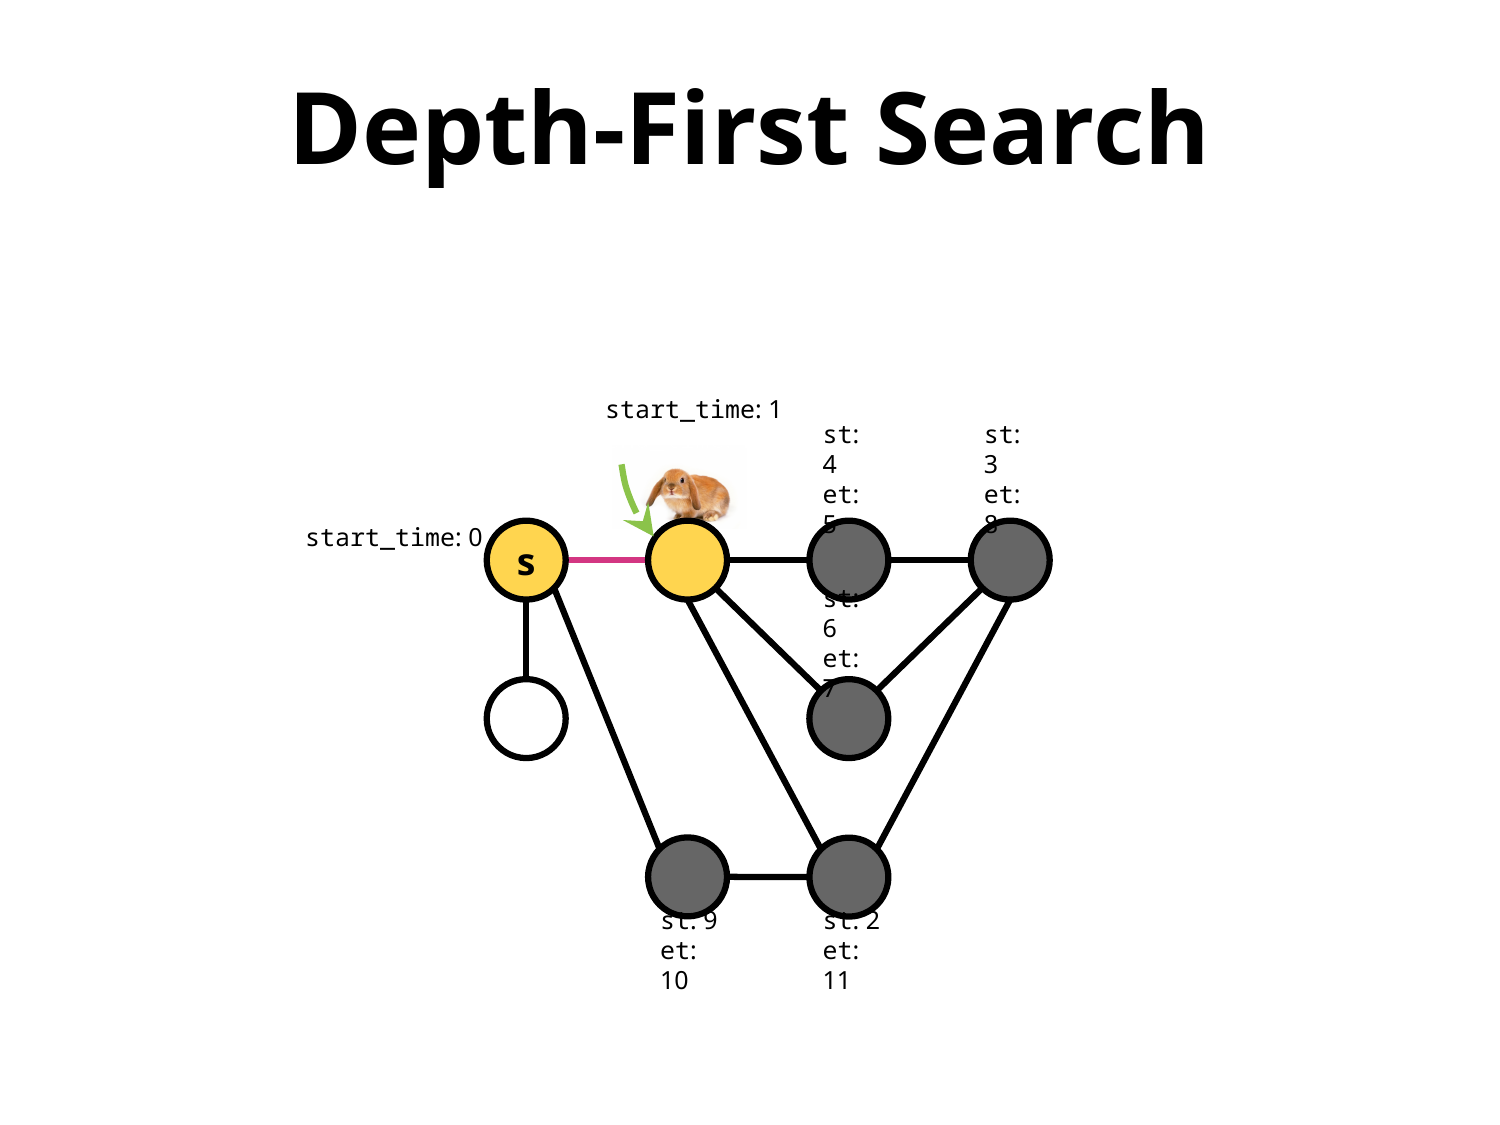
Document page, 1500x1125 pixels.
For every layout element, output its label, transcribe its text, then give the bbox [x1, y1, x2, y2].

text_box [876, 599, 1011, 850]
text_box [486, 679, 548, 759]
text_box [809, 837, 889, 908]
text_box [876, 587, 983, 598]
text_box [553, 587, 660, 850]
text_box st: 6 et: 7 [826, 600, 870, 685]
text_box st: 4 et: 5 [807, 437, 890, 521]
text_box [715, 587, 822, 691]
text_box [826, 685, 871, 759]
text_box st: 9 et: 10 [645, 908, 747, 992]
picture [612, 445, 747, 529]
subtitle Depth-First Search [0, 50, 1500, 237]
text_box [648, 538, 727, 600]
text_box start_time: 1 end_time: 12 [590, 382, 842, 466]
text_box [970, 521, 1050, 600]
text_box st: 3 et: 8 [969, 437, 1052, 521]
text_box st: 2 et: 11 [807, 908, 909, 992]
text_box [687, 599, 822, 850]
text_box [648, 837, 727, 908]
text_box [809, 521, 889, 600]
text_box s [491, 523, 566, 600]
text_box start_time: 0 [290, 494, 542, 579]
